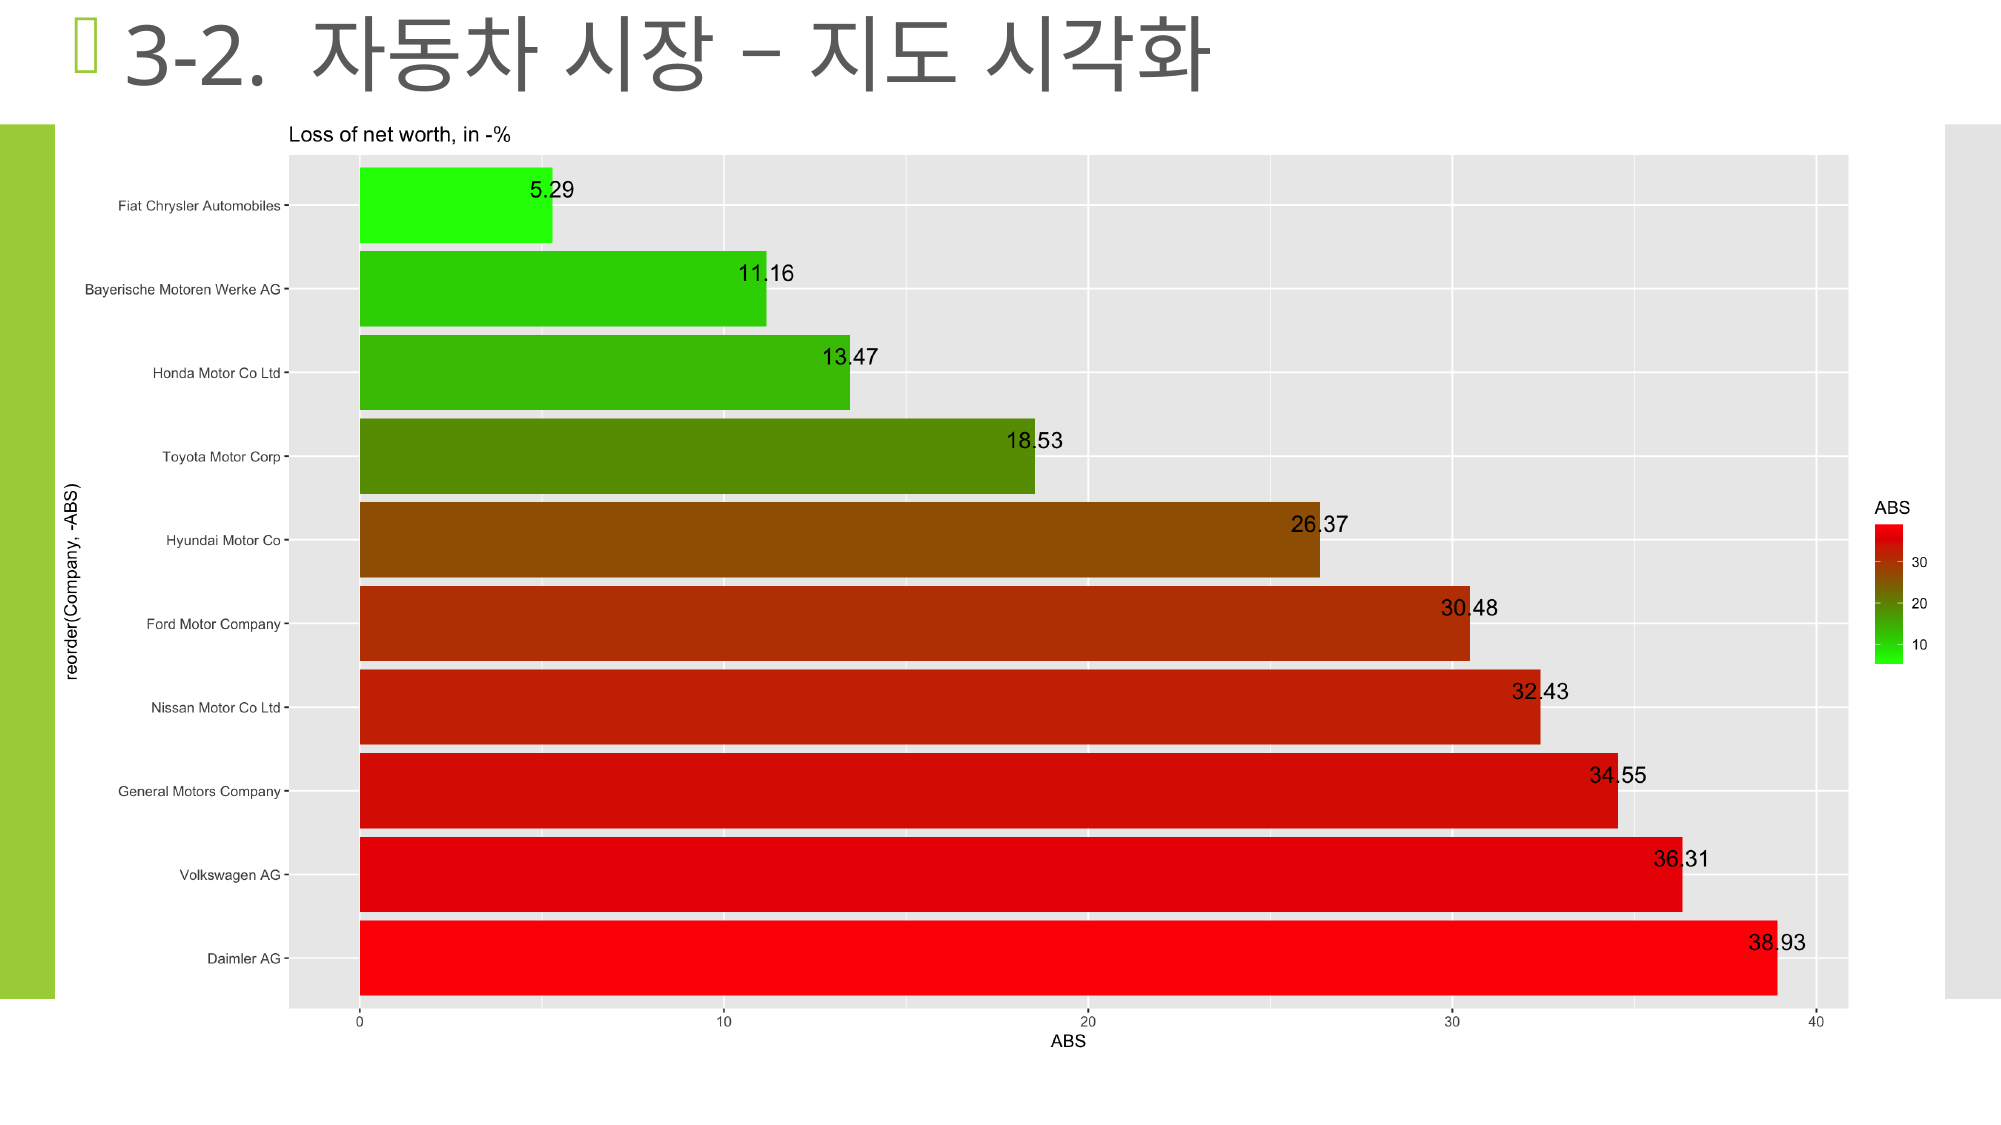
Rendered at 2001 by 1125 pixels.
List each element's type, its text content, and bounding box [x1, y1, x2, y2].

picture [55, 117, 1945, 1059]
list 3-2. 자동차 시장 – 지도 시각화 [57, 0, 1626, 117]
